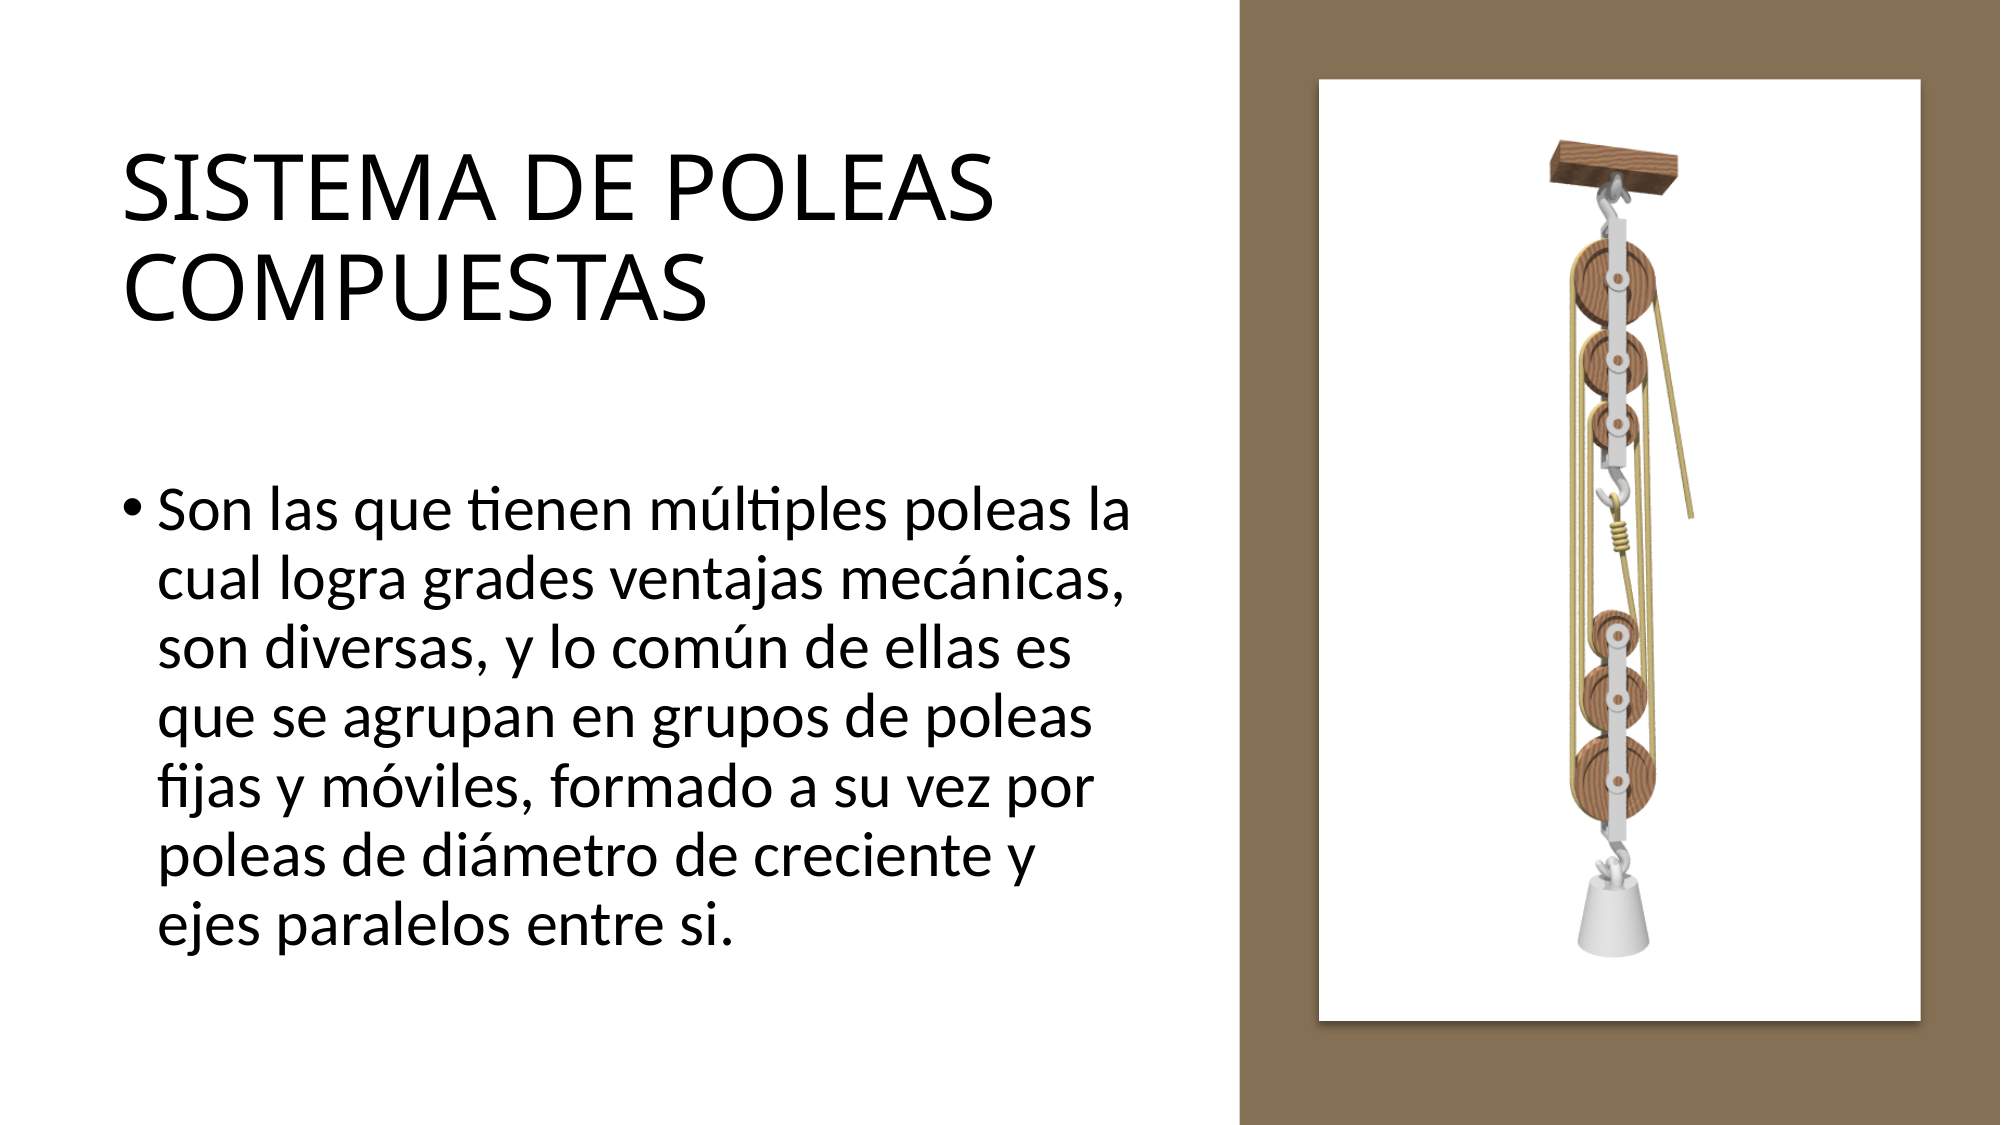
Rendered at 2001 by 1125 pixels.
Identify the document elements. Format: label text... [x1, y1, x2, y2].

picture [1530, 131, 1709, 969]
title SISTEMA DE POLEAS COMPUESTAS [106, 103, 1161, 379]
text_box [1238, 0, 2000, 1125]
text_box [1318, 78, 1922, 1022]
text_box Son las que tienen múltiples poleas la cual logra grades ventajas mecánicas, son diversas, y lo común de ellas es que se agrupan en grupos de poleas fijas y móviles, formado a su vez por poleas de diámetro de creciente y ejes paralelos entre si. [106, 399, 1161, 1021]
